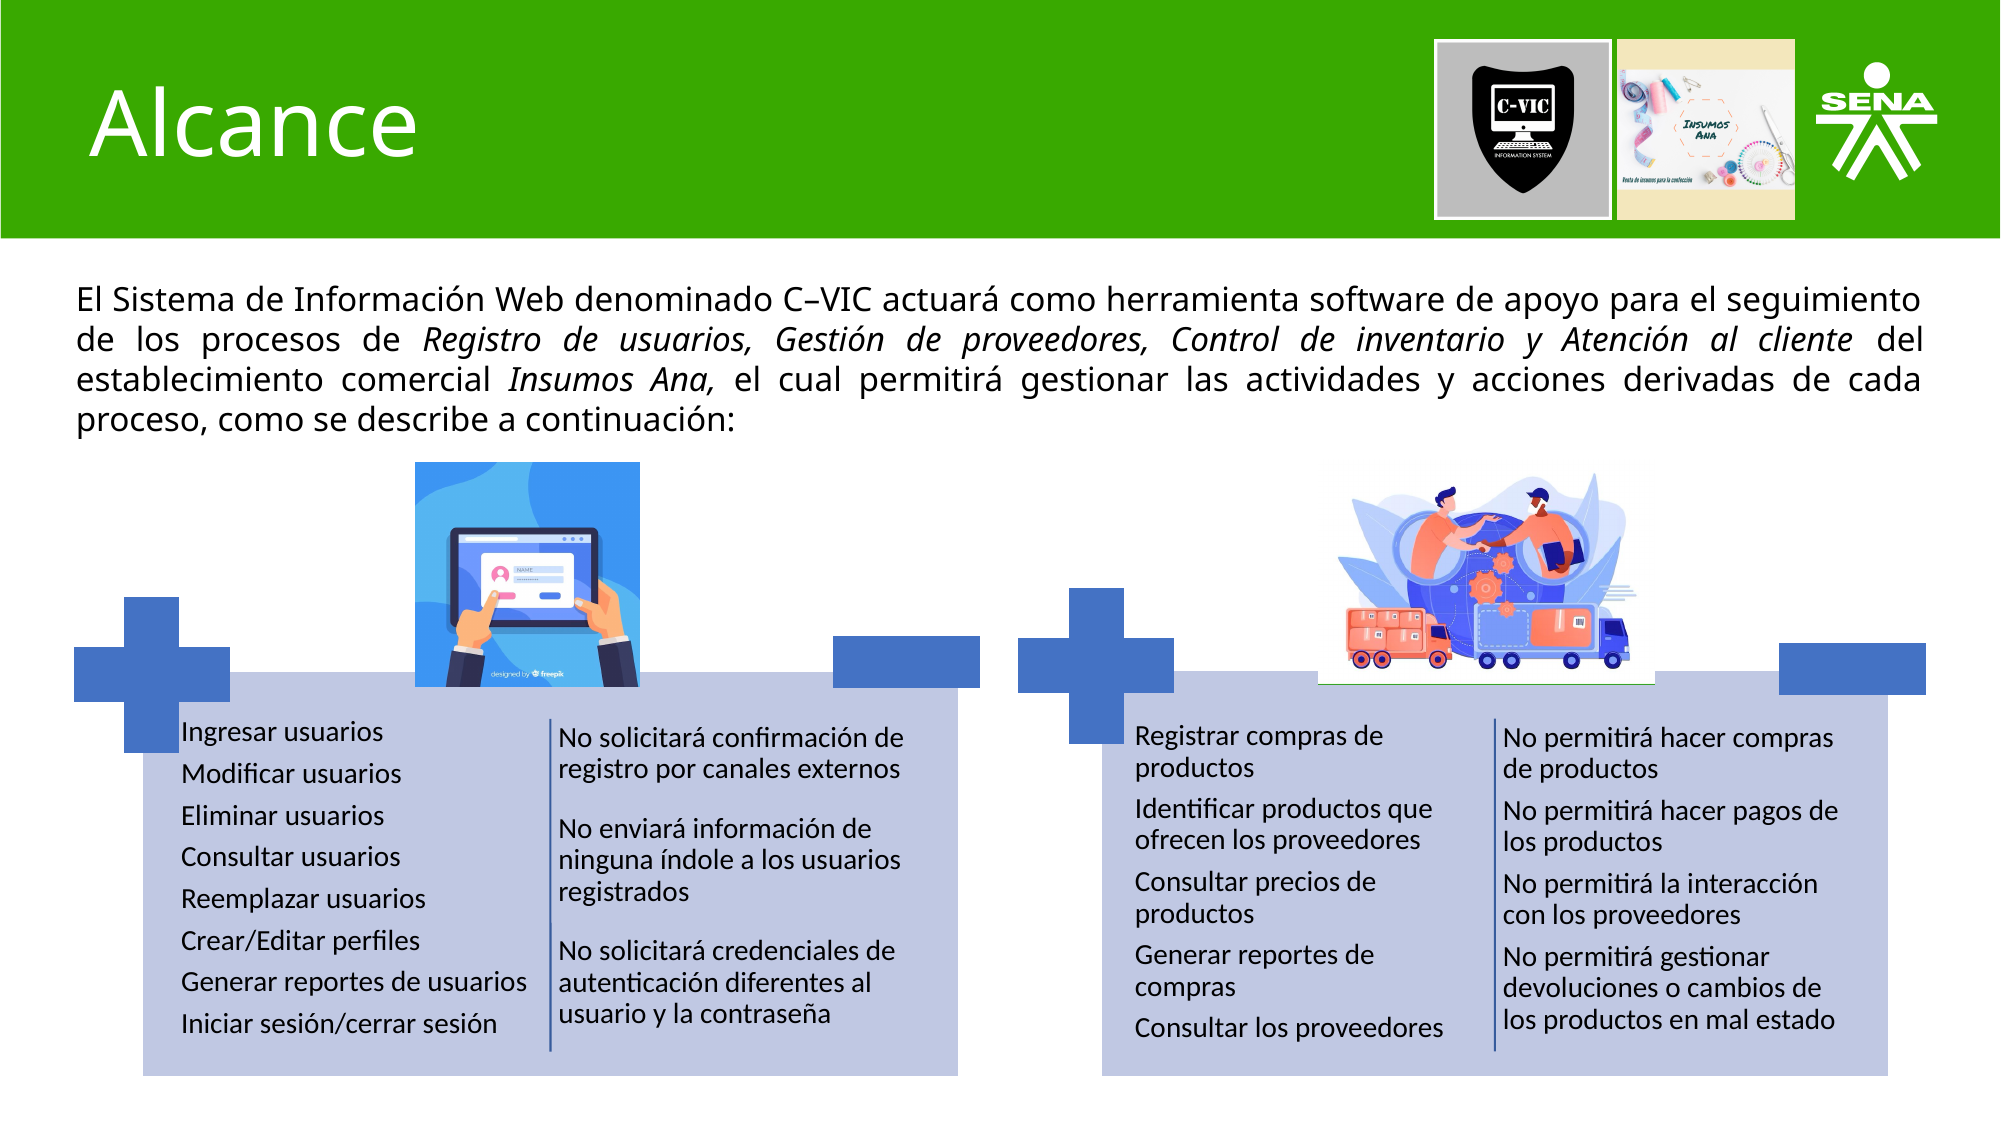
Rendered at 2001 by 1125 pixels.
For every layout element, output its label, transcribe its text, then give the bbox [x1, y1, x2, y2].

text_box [74, 516, 981, 1125]
text_box El Sistema de Información Web denominado C–VIC actuará como herramienta software de apoyo para el seguimiento de los procesos de Registro de usuarios, Gestión de proveedores, Control de inventario y Atención al cliente del establecimiento comercial Insumos Ana, el cual permitirá gestionar las actividades y acciones derivadas de cada proceso, como se describe a continuación: [61, 270, 1939, 446]
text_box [1019, 516, 1926, 1125]
picture [0, 0, 2001, 1125]
title Alcance [74, 18, 1800, 236]
